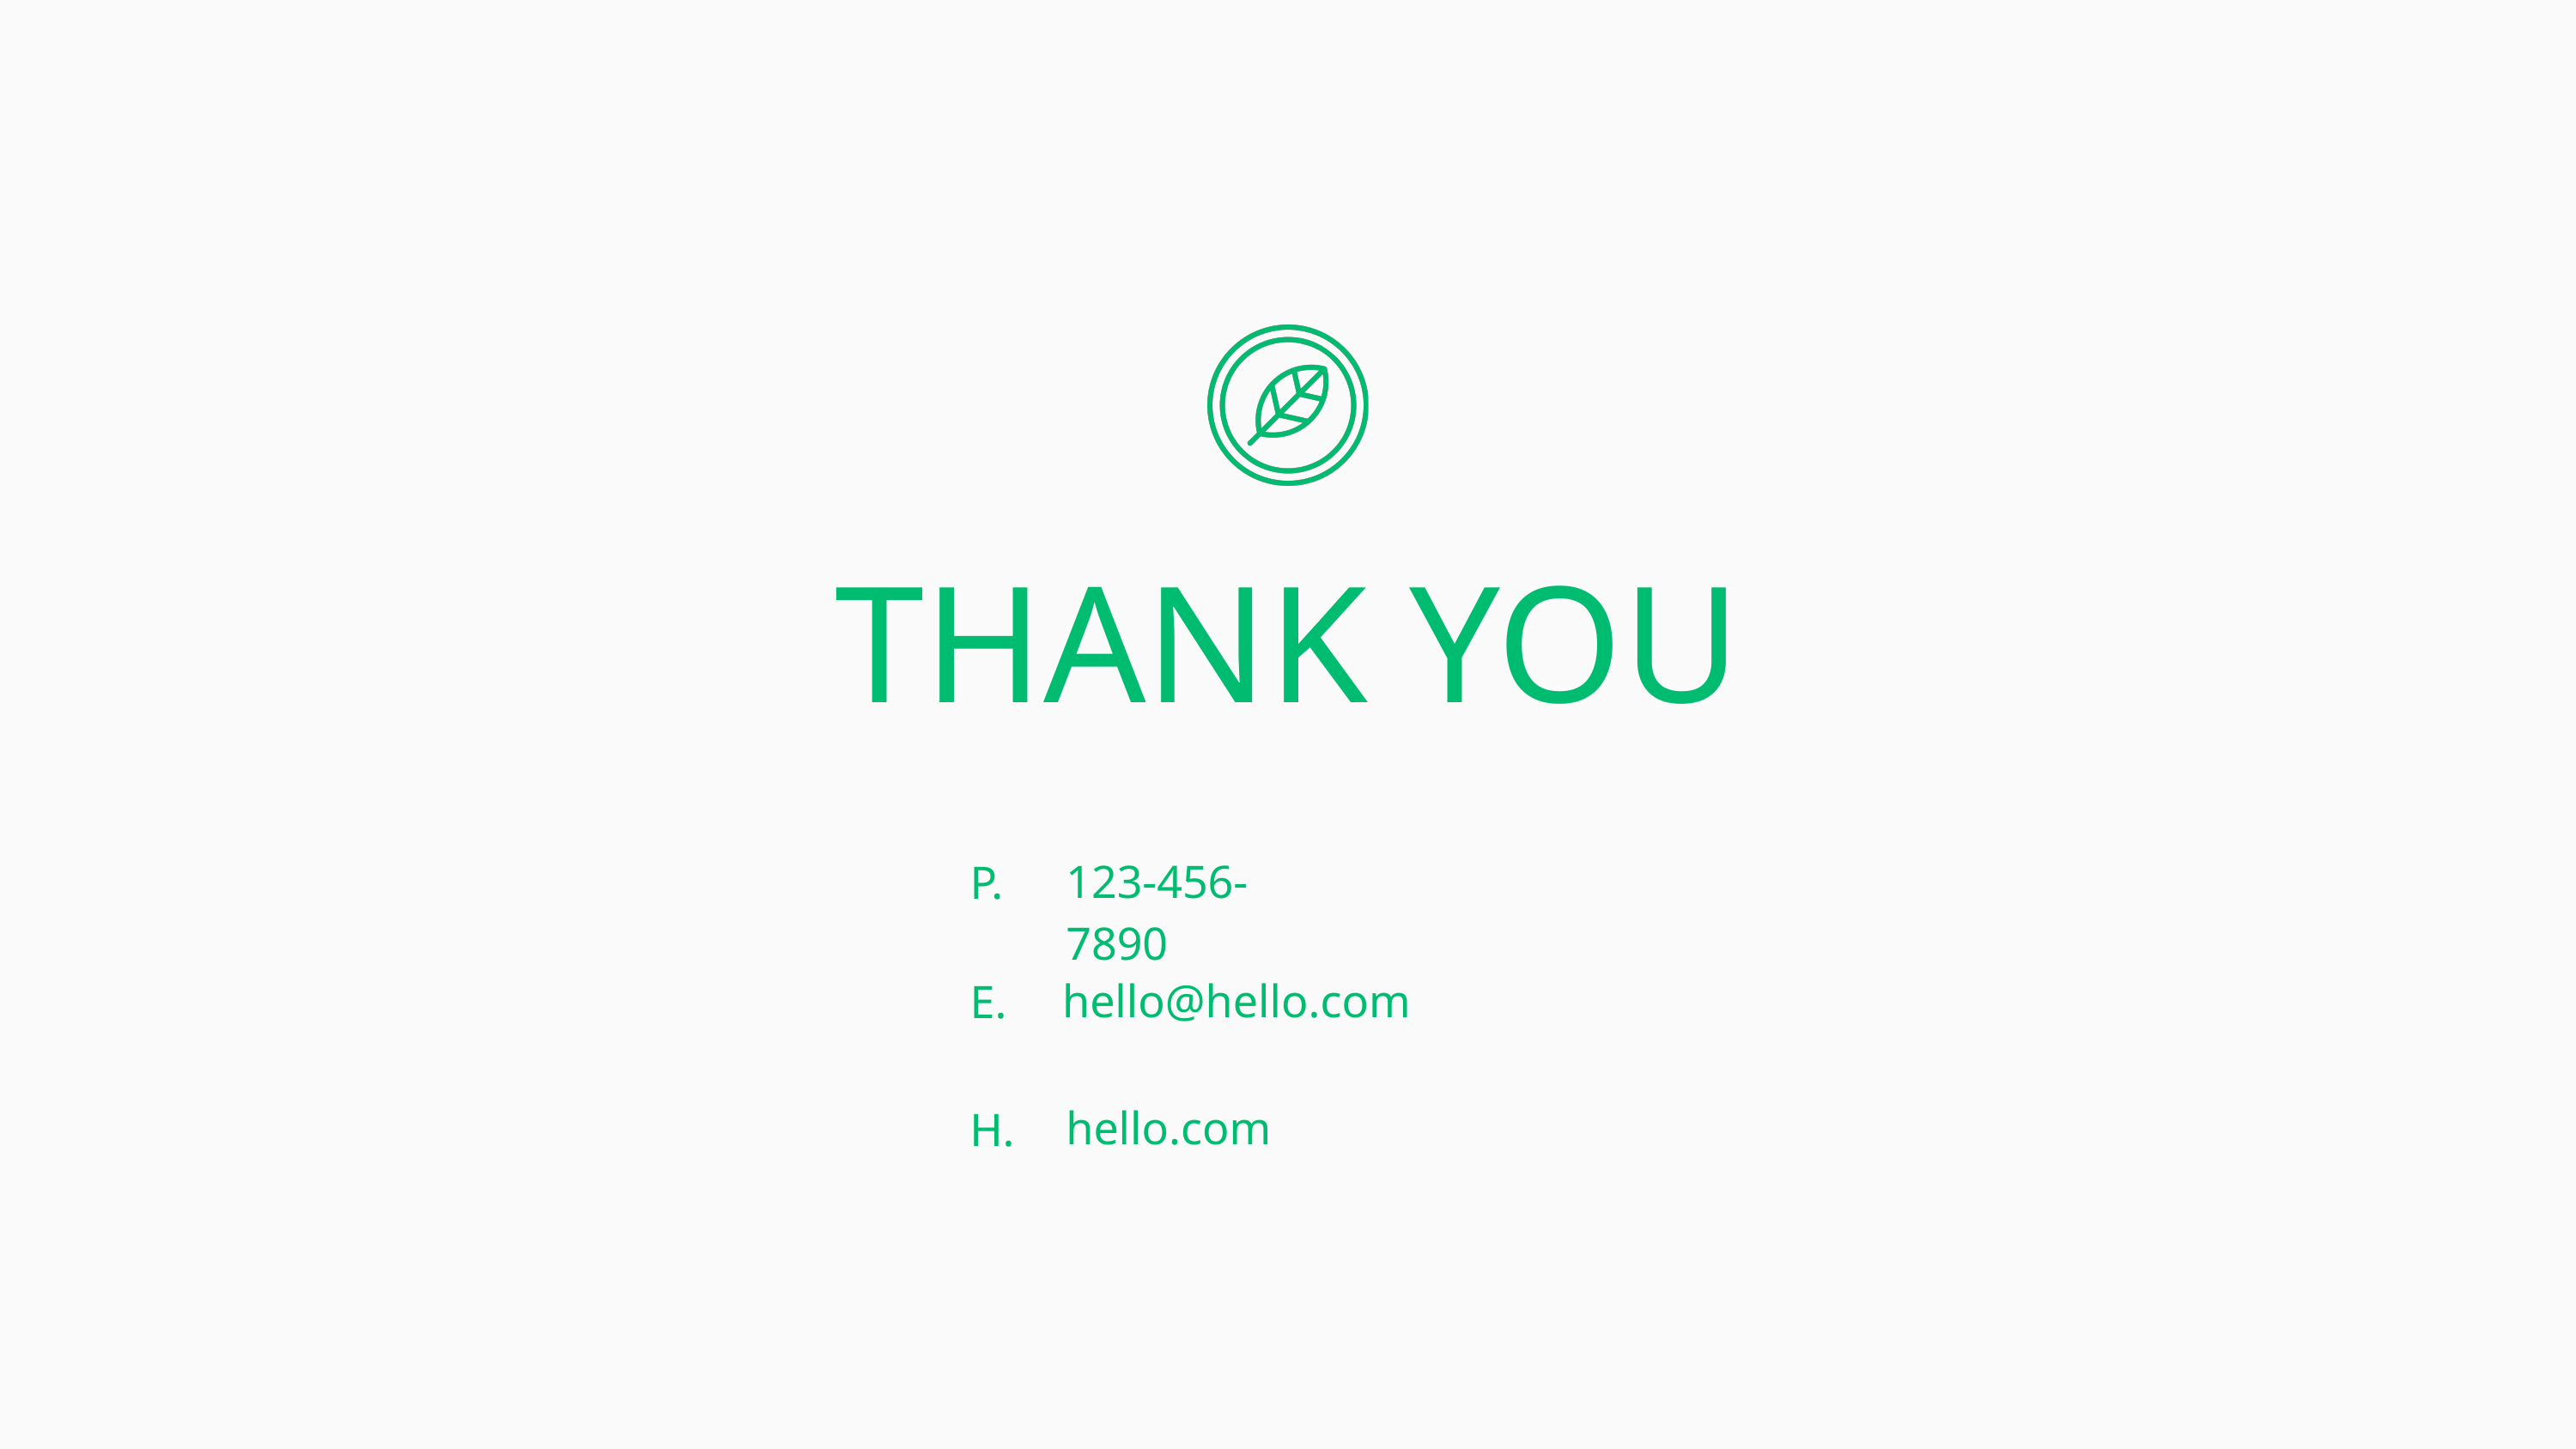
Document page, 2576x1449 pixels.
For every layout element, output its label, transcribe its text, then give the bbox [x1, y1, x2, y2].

text_box P. [969, 846, 1015, 908]
text_box E. [969, 965, 1012, 1028]
text_box THANK YOU [773, 509, 1803, 735]
text_box H. [969, 1093, 1018, 1155]
text_box hello@hello.com [1062, 963, 1607, 1027]
text_box hello.com [1066, 1091, 1465, 1155]
text_box [1207, 324, 1369, 486]
text_box 123-456-7890 [1066, 844, 1342, 963]
